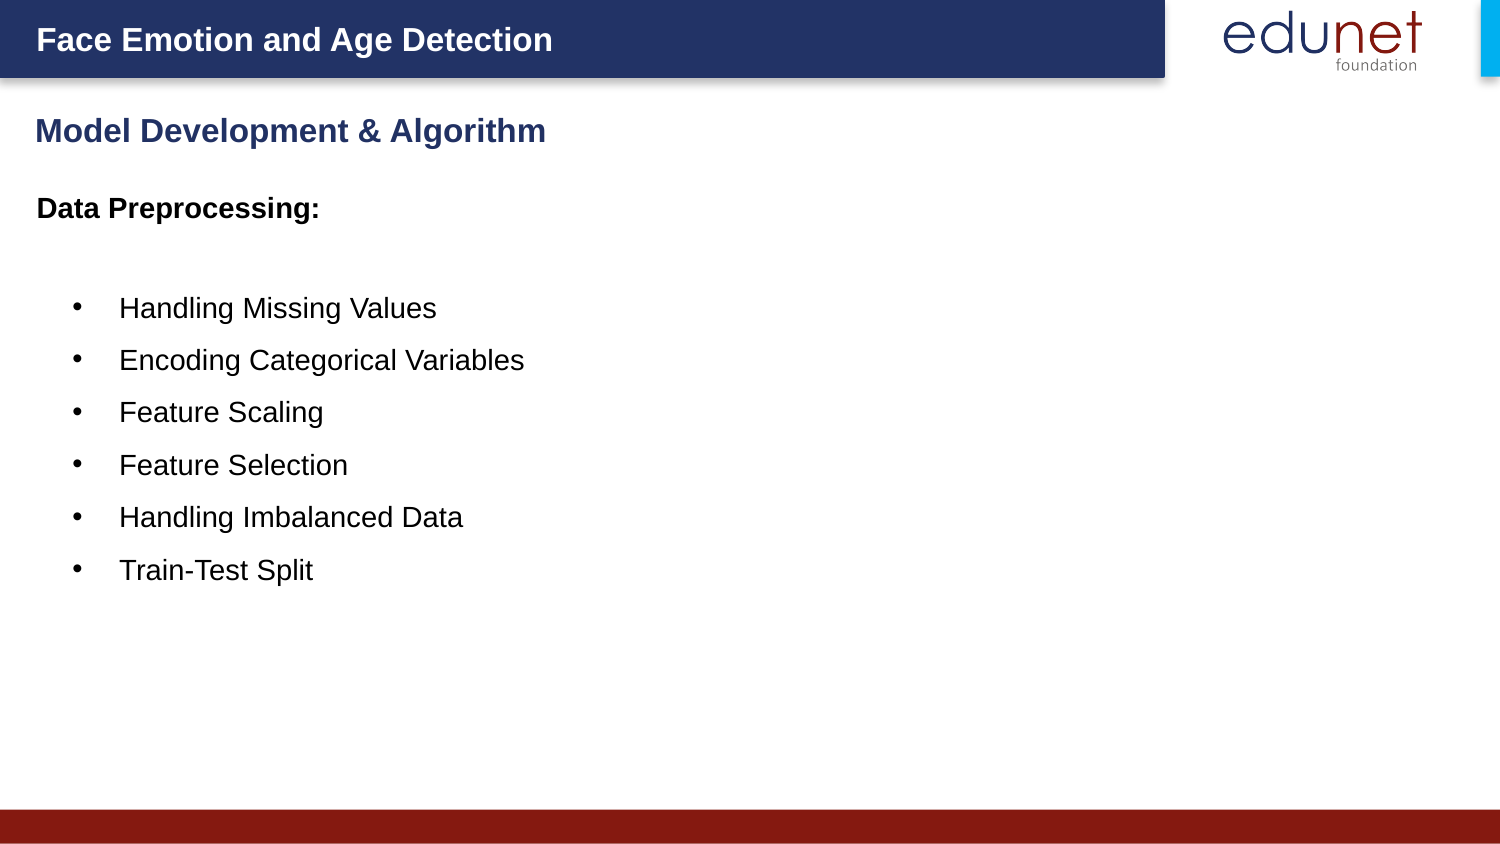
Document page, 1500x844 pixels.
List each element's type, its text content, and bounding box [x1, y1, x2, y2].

picture [1219, 8, 1424, 75]
text_box Model Development & Algorithm [20, 94, 750, 147]
text_box Data Preprocessing: [21, 174, 742, 239]
text_box Handling Missing Values Encoding Categorical Variables Feature Scaling Feature Selection Handling Imbalanced Data Train-Test Split [57, 256, 1297, 602]
